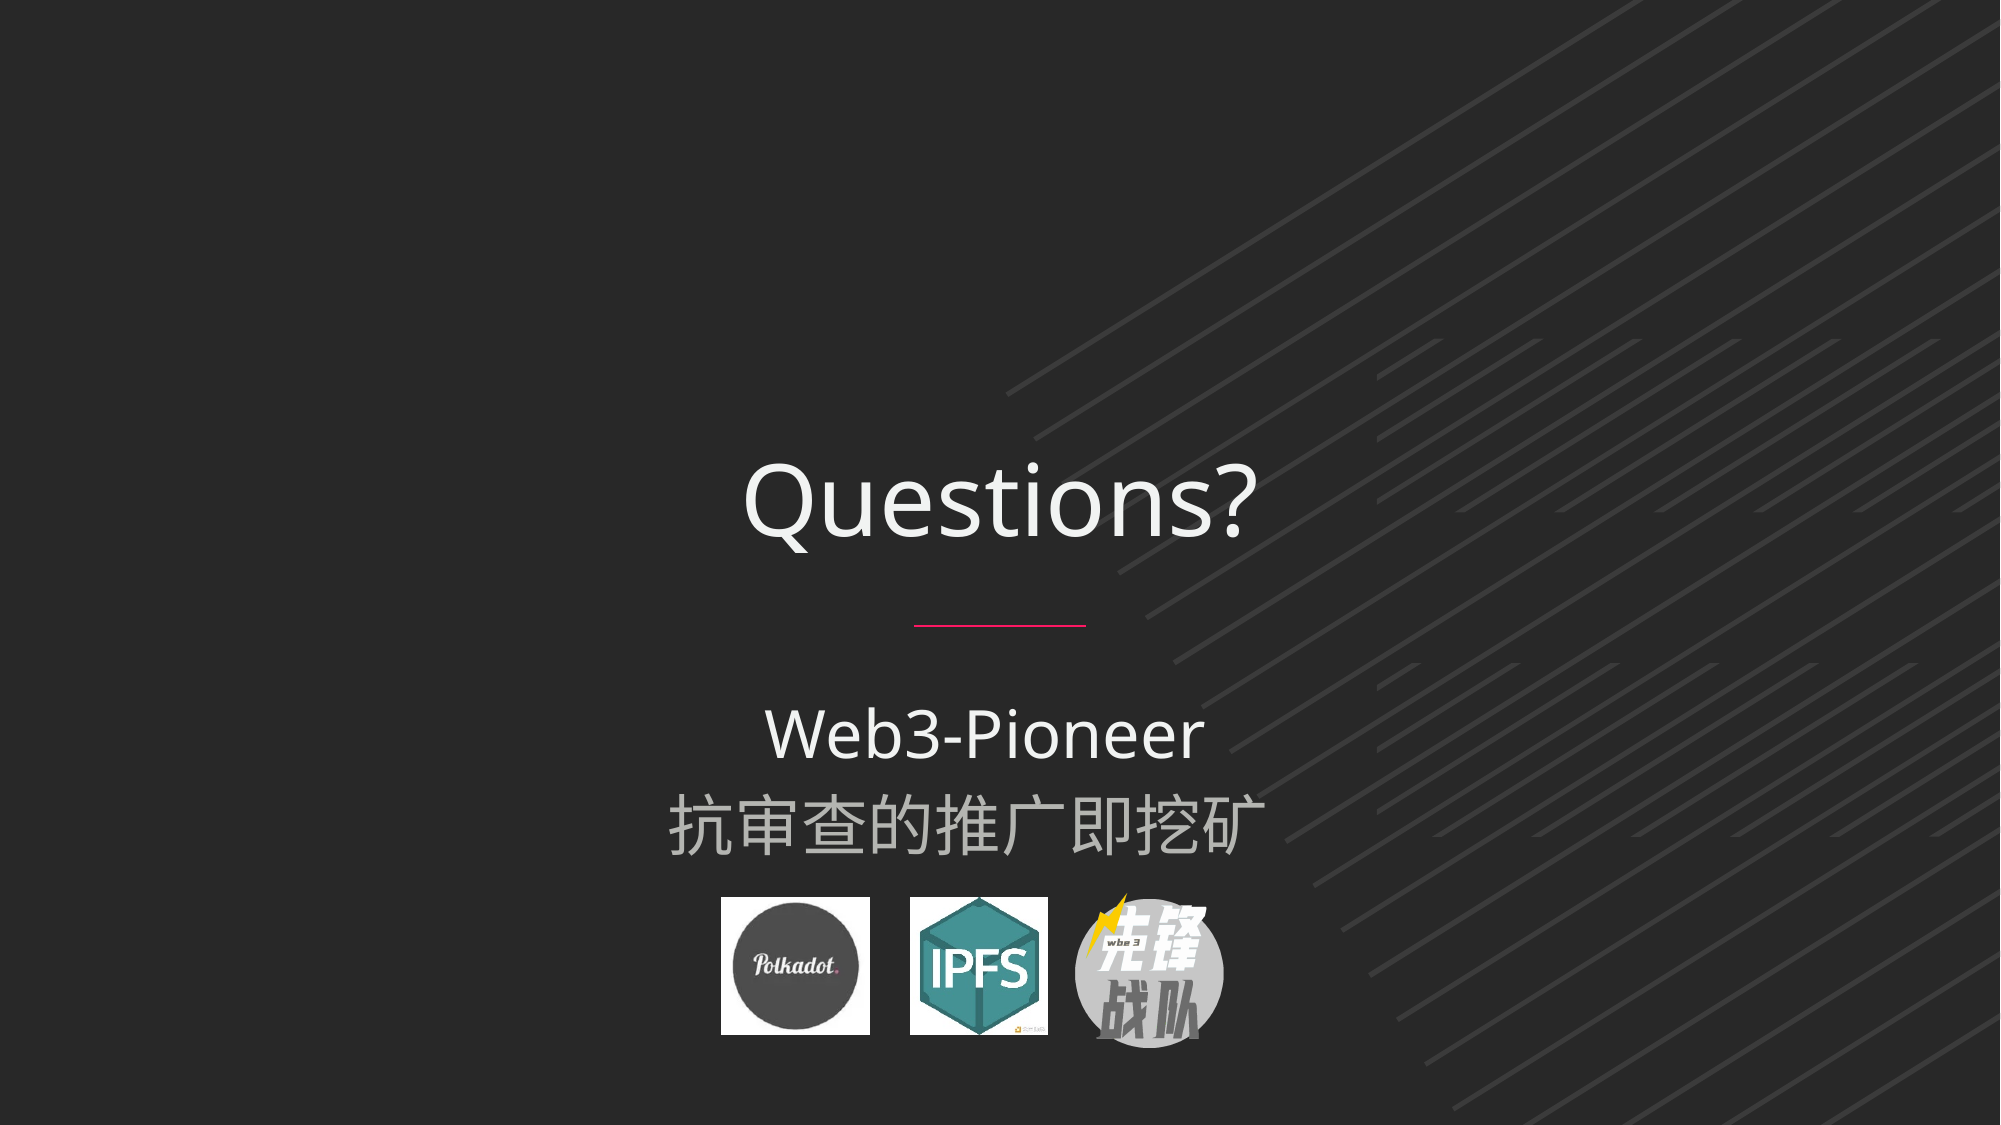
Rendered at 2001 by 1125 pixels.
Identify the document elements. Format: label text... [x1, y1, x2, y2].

picture [1058, 883, 1237, 1062]
title Questions? [68, 129, 1932, 578]
subtitle Web3-Pioneer 抗审查的推广即挖矿 [36, 660, 1900, 909]
picture [910, 897, 1048, 1035]
picture [721, 897, 870, 1035]
